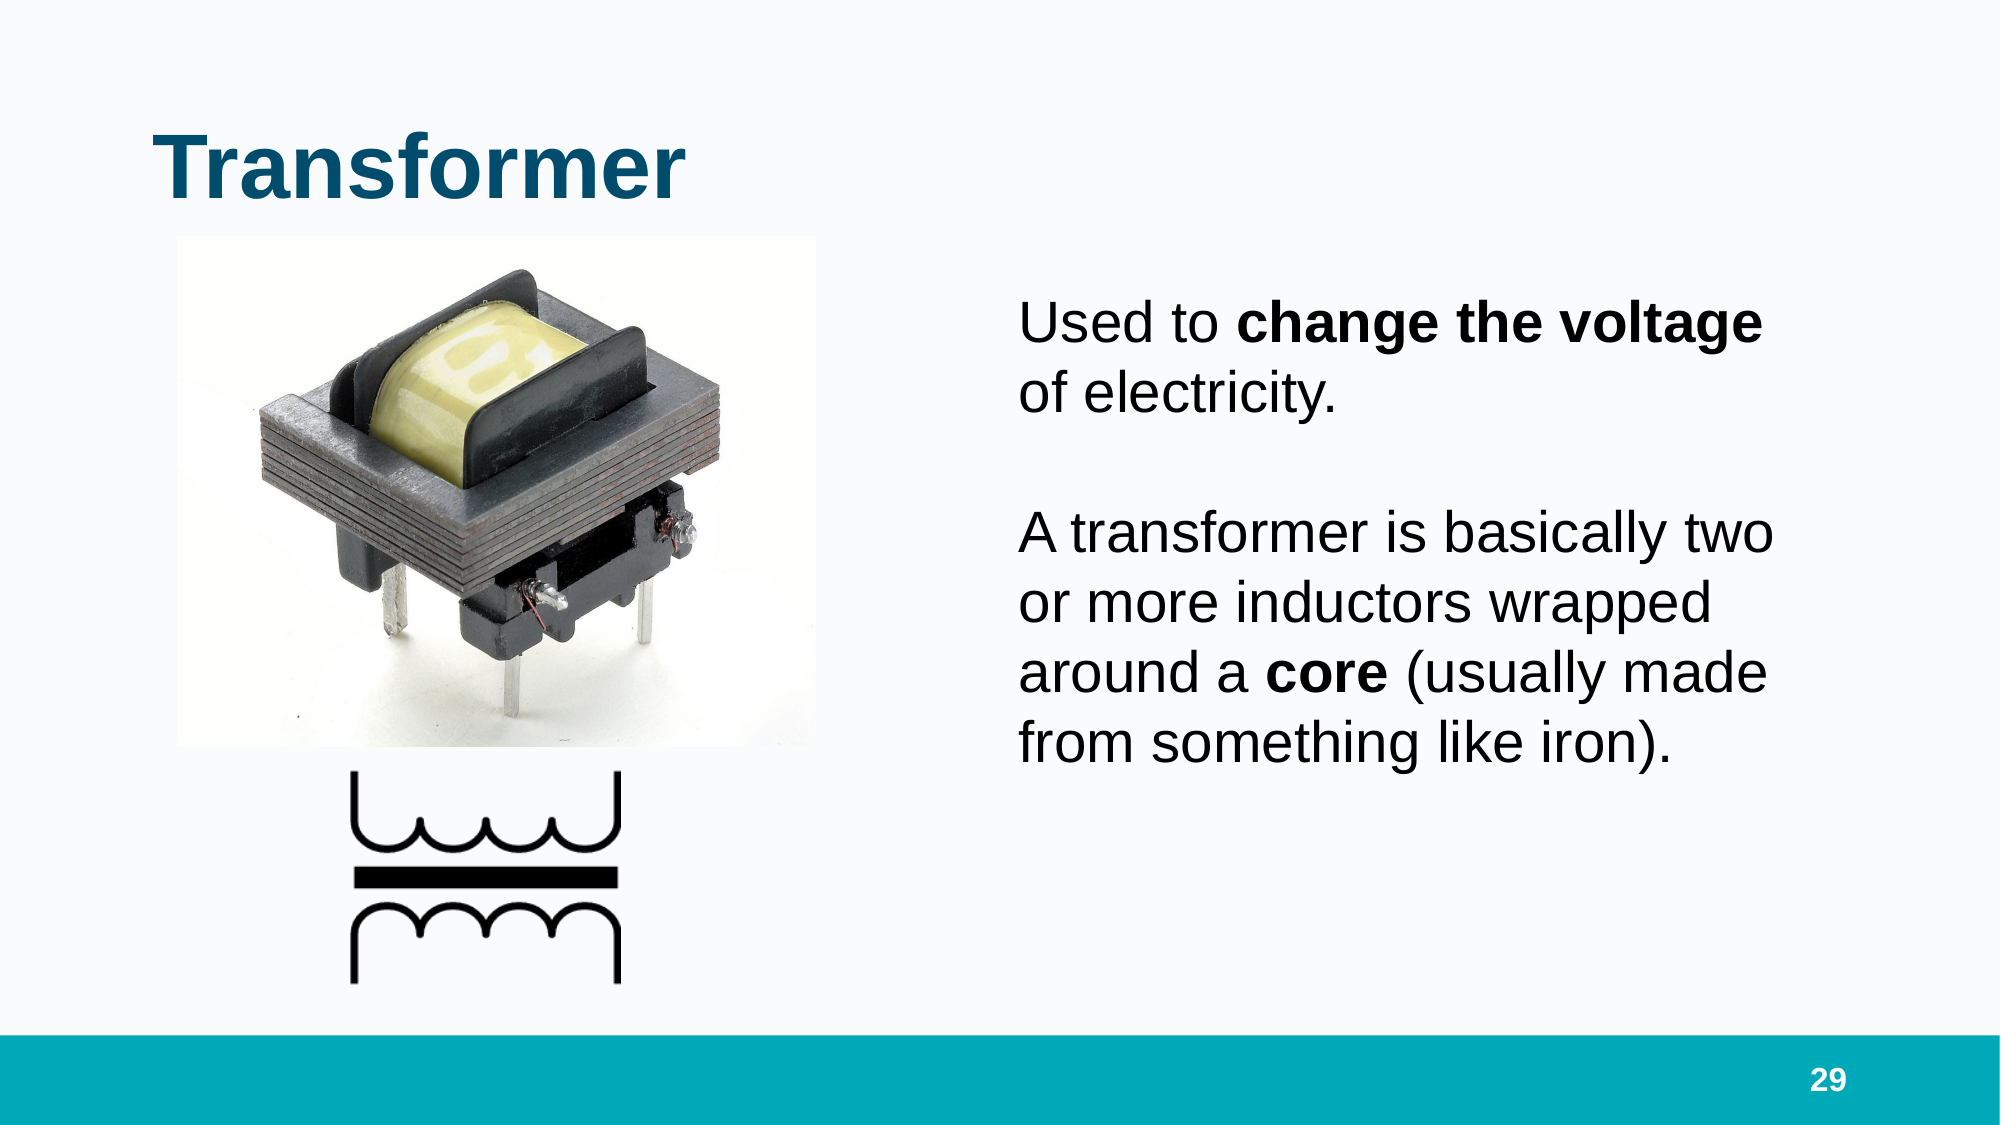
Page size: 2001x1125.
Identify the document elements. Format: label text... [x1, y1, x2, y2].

title Transformer [137, 59, 1863, 278]
picture [177, 236, 816, 747]
text_box Used to change the voltage of electricity. A transformer is basically two or more inductors wrapped around a core (usually made from something like iron). [1003, 277, 1831, 487]
picture [350, 767, 621, 988]
slide_number 29 [1412, 1047, 1863, 1108]
